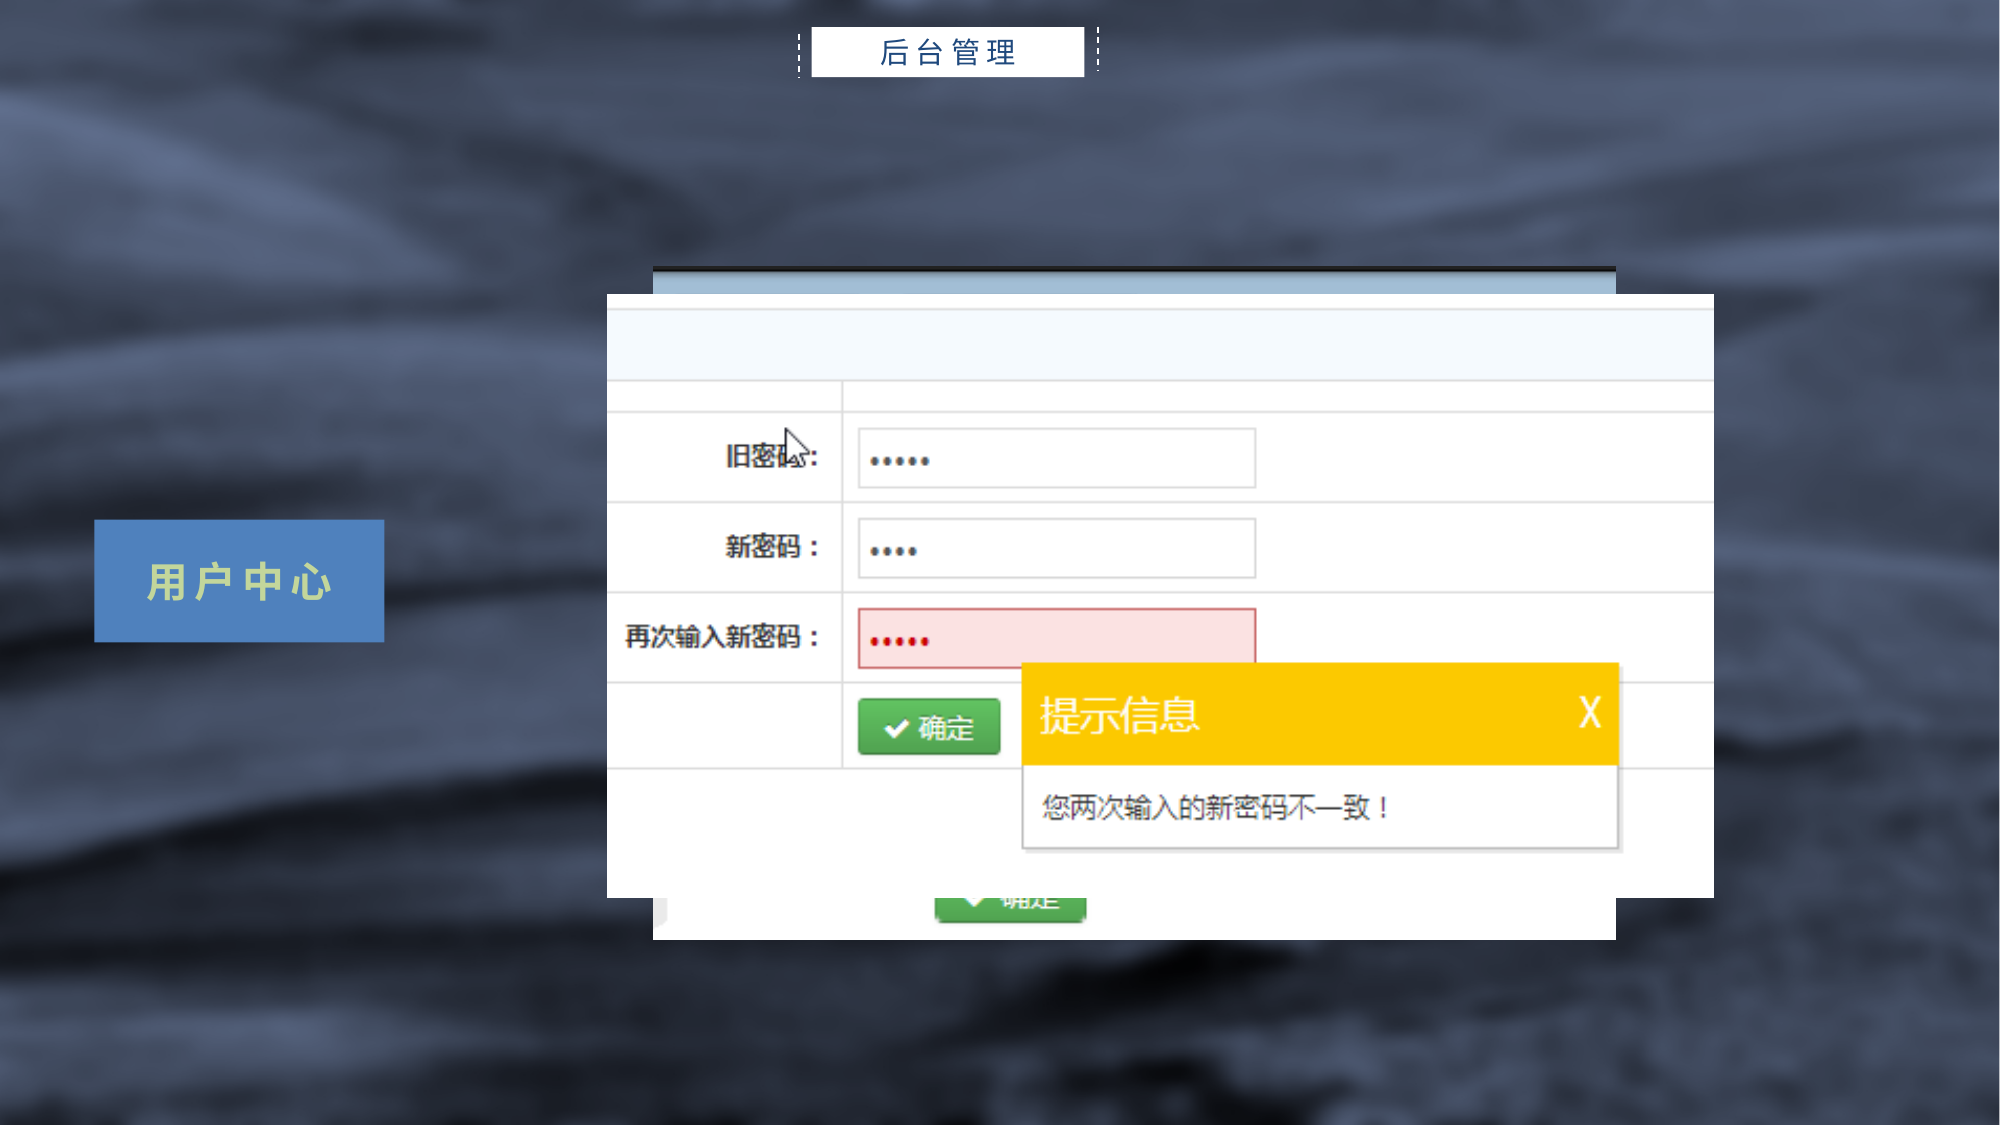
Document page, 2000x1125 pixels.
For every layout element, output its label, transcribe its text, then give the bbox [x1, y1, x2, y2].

text_box 后台管理 [811, 27, 1085, 78]
text_box 用户中心 [92, 517, 387, 644]
picture [607, 265, 1715, 940]
